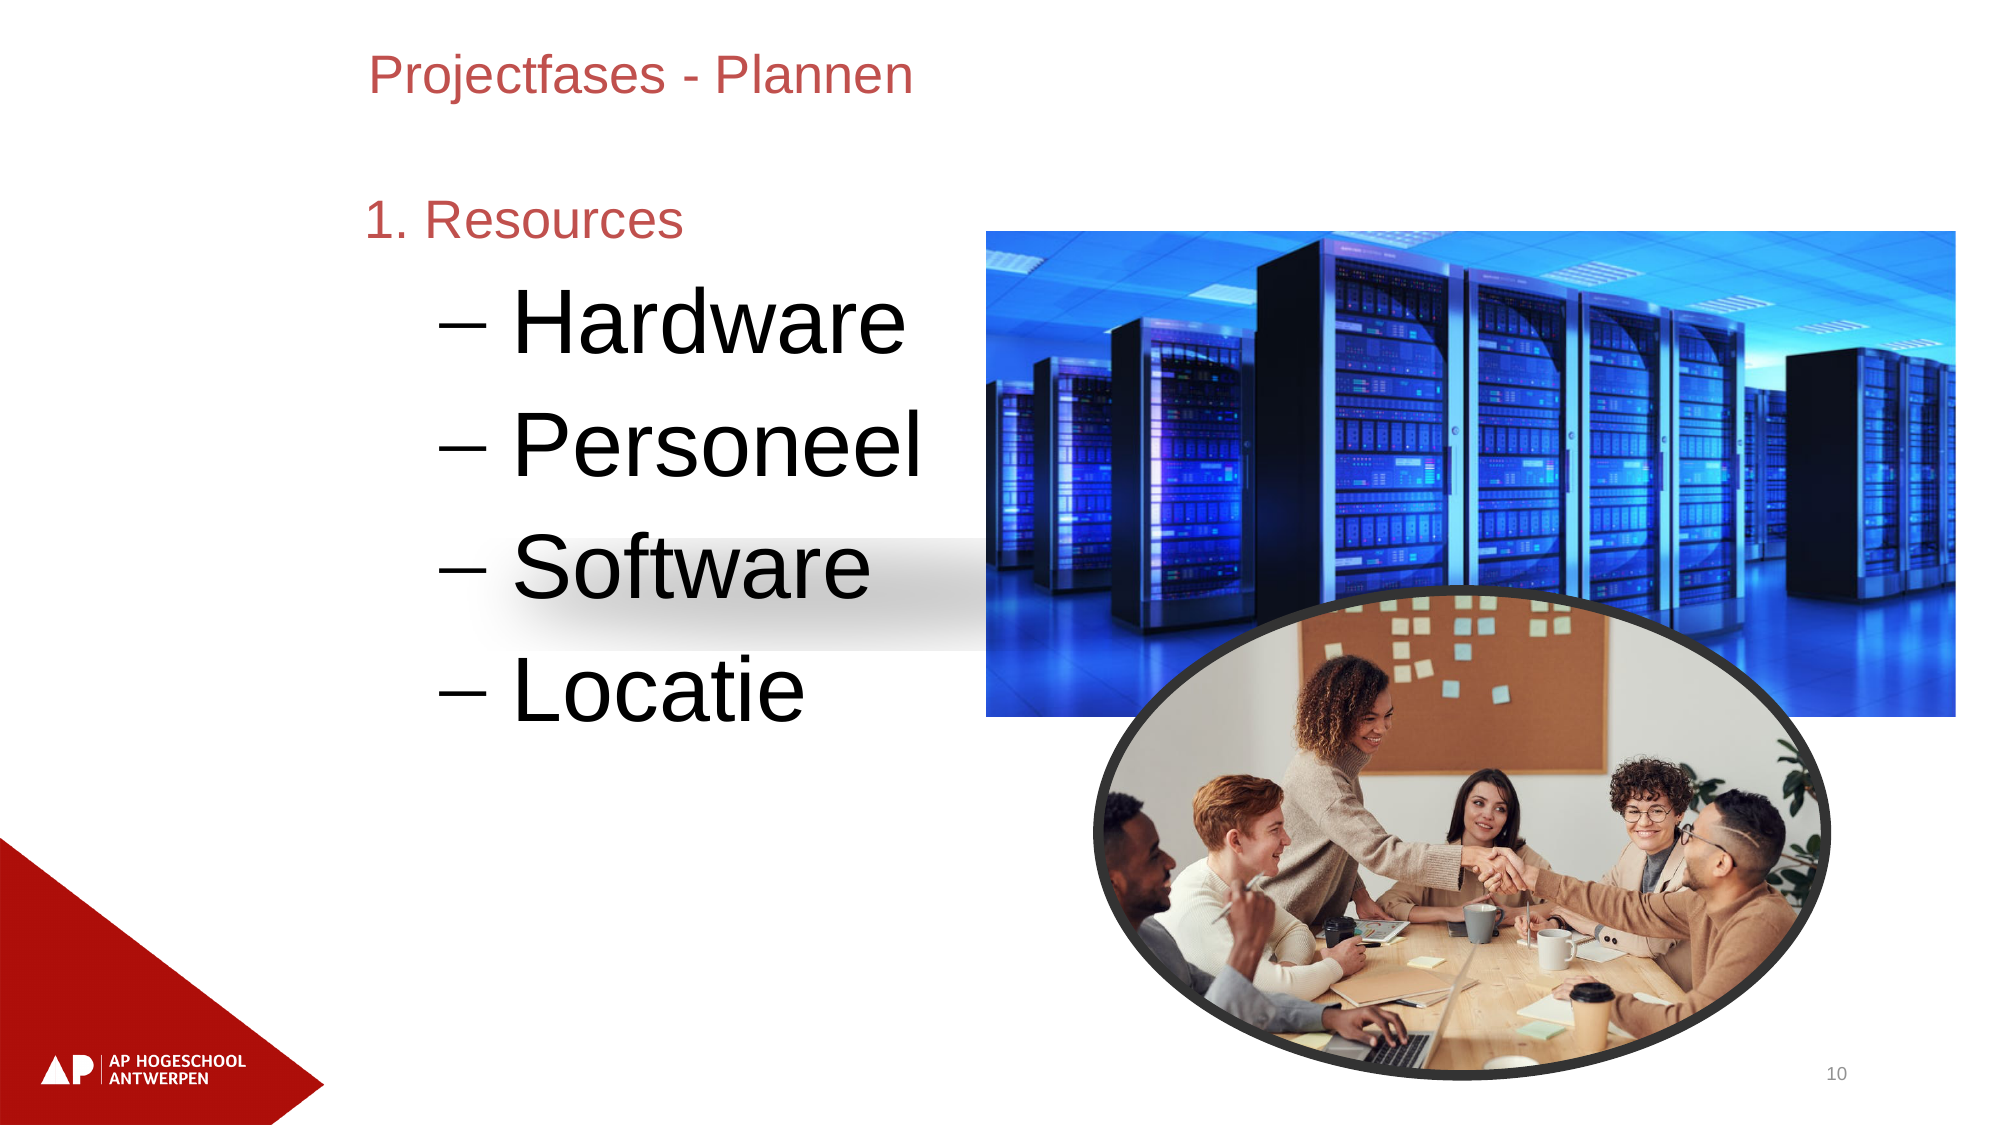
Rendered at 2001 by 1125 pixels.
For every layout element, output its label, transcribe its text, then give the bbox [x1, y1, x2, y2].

text_box 1. Resources Hardware Personeel Software Locatie [364, 184, 1784, 989]
picture [0, 831, 328, 1125]
slide_number 10 [1684, 1042, 1863, 1103]
picture [986, 231, 1957, 1076]
text_box Projectfases - Plannen [368, 0, 1632, 152]
